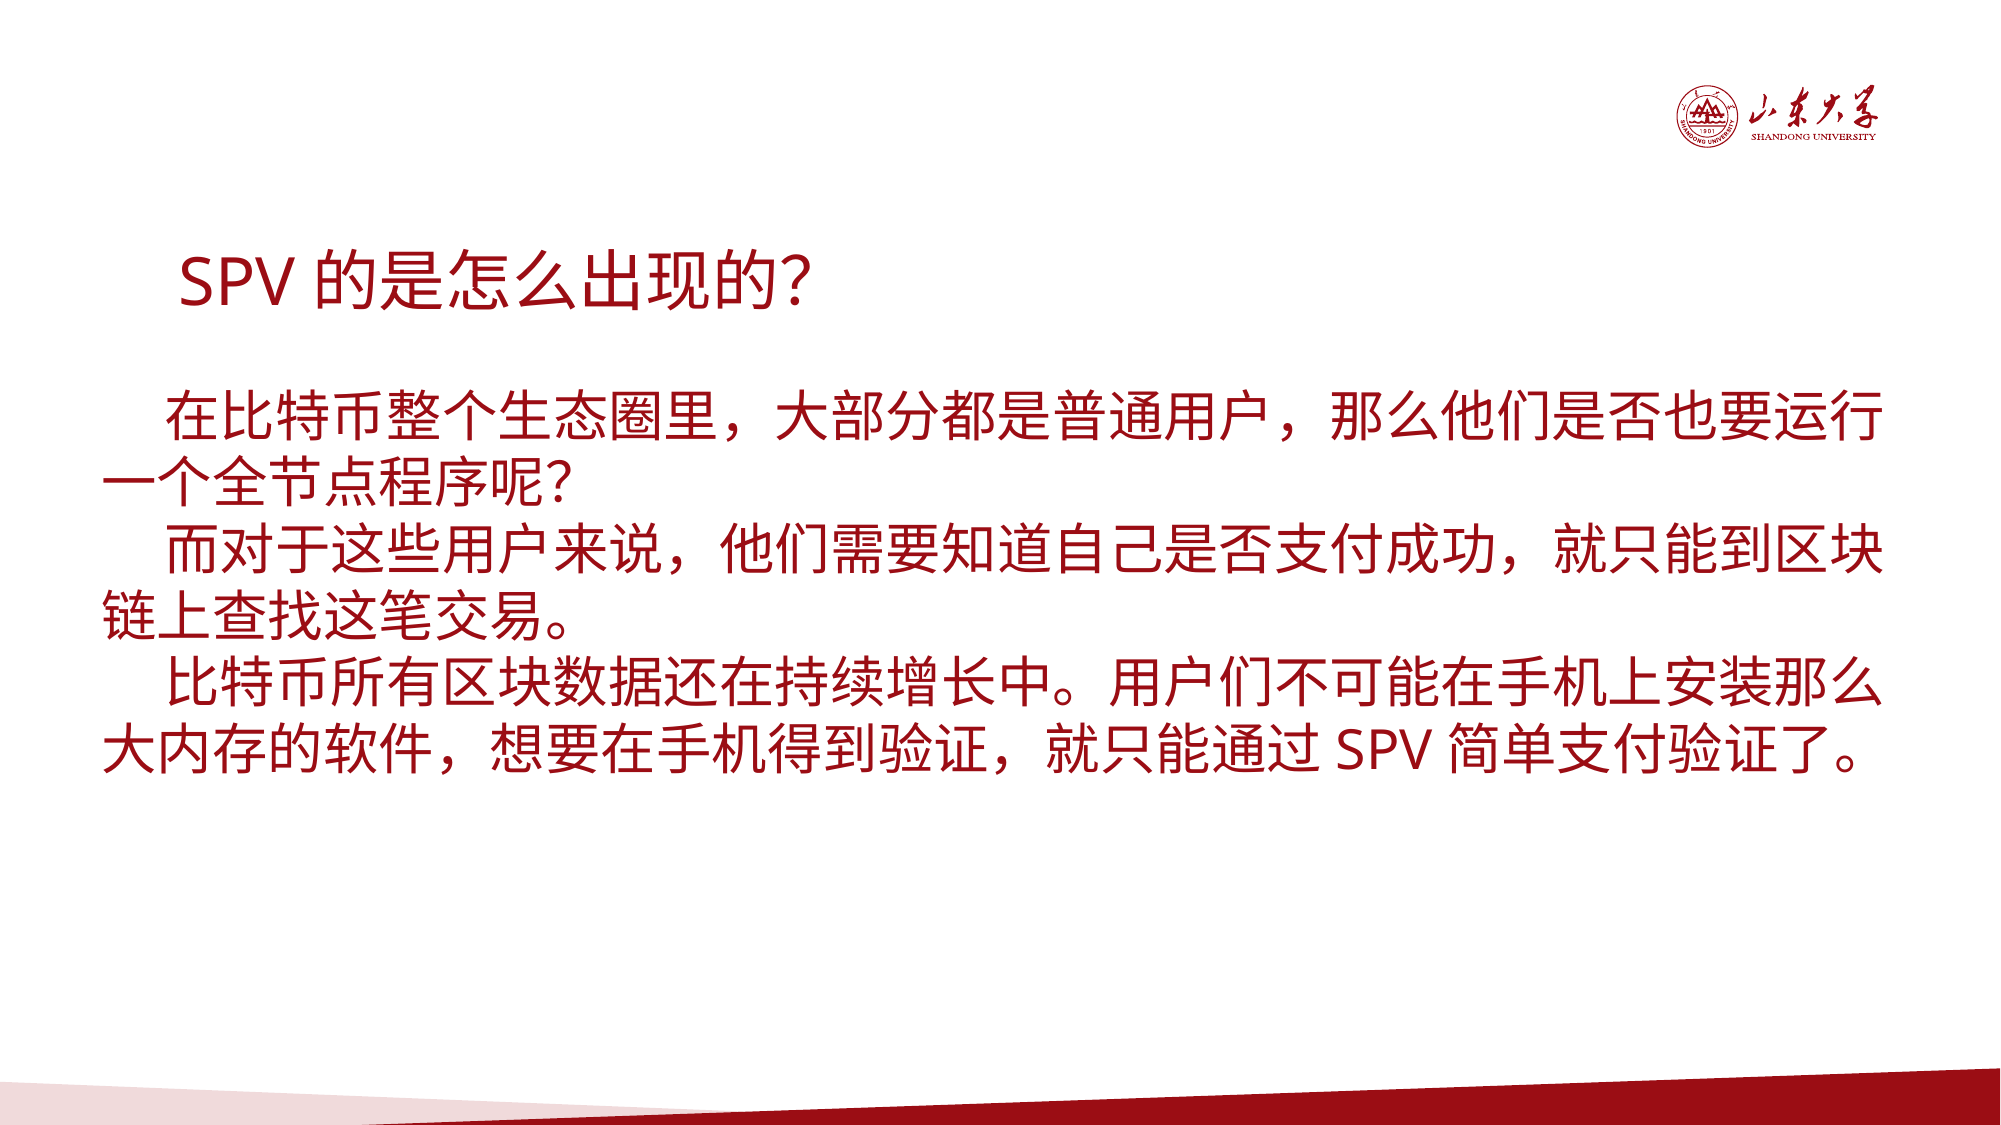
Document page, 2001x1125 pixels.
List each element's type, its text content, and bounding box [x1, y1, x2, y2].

text_box 在比特币整个生态圈里，大部分都是普通用户，那么他们是否也要运行一个全节点程序呢？ 而对于这些用户来说，他们需要知道自己是否支付成功，就只能到区块链上查找这笔交易。 比特币所有区块数据还在持续增长中。用户们不可能在手机上安装那么大内存的软件，想要在手机得到验证，就只能通过SPV简单支付验证了。 [86, 373, 1914, 788]
text_box SPV的是怎么出现的？ [164, 231, 861, 327]
